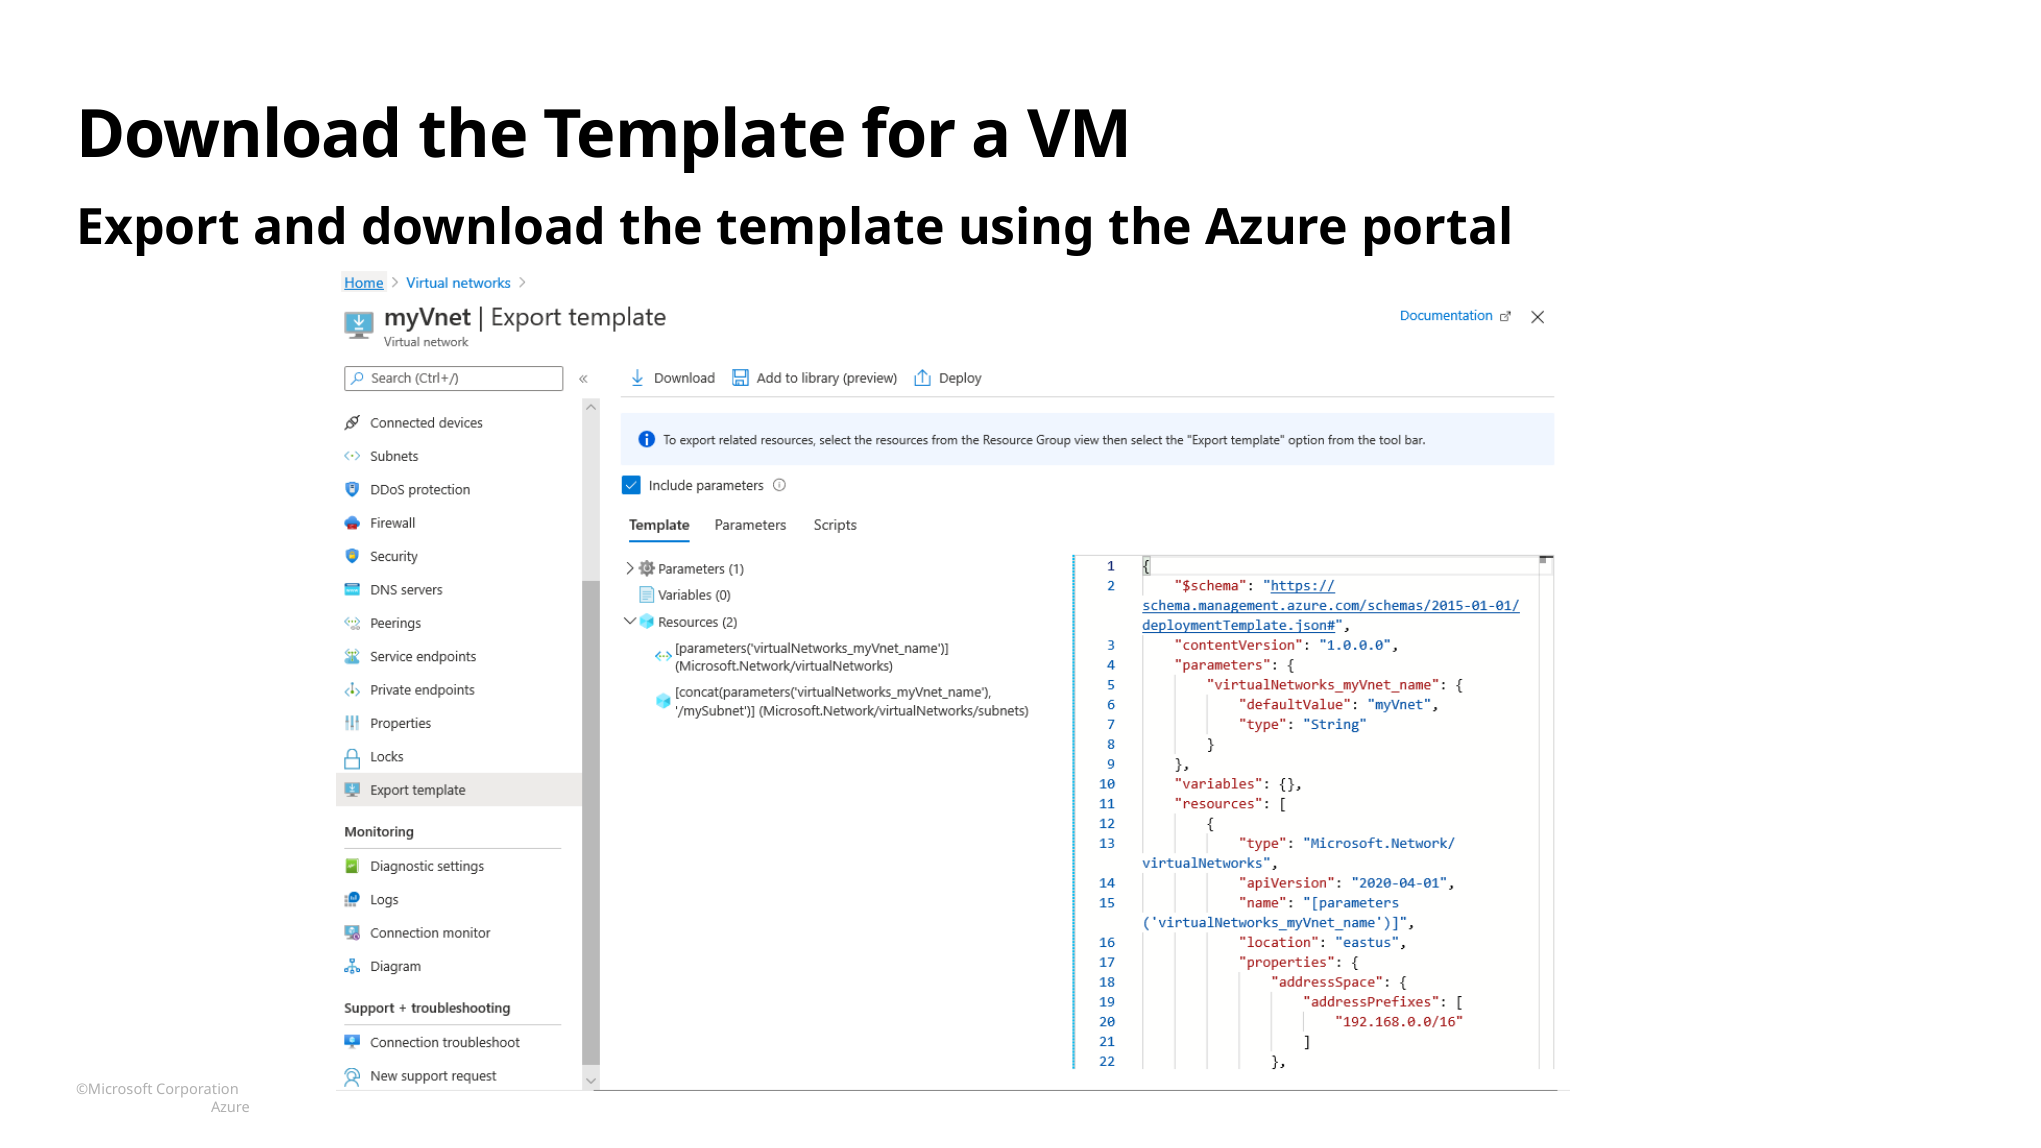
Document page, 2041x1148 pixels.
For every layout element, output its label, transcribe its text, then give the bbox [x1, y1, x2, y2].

list Export and download the template using the Azure portal [76, 204, 1647, 306]
picture [336, 268, 1570, 1092]
title Download the Template for a VM [76, 103, 1969, 172]
